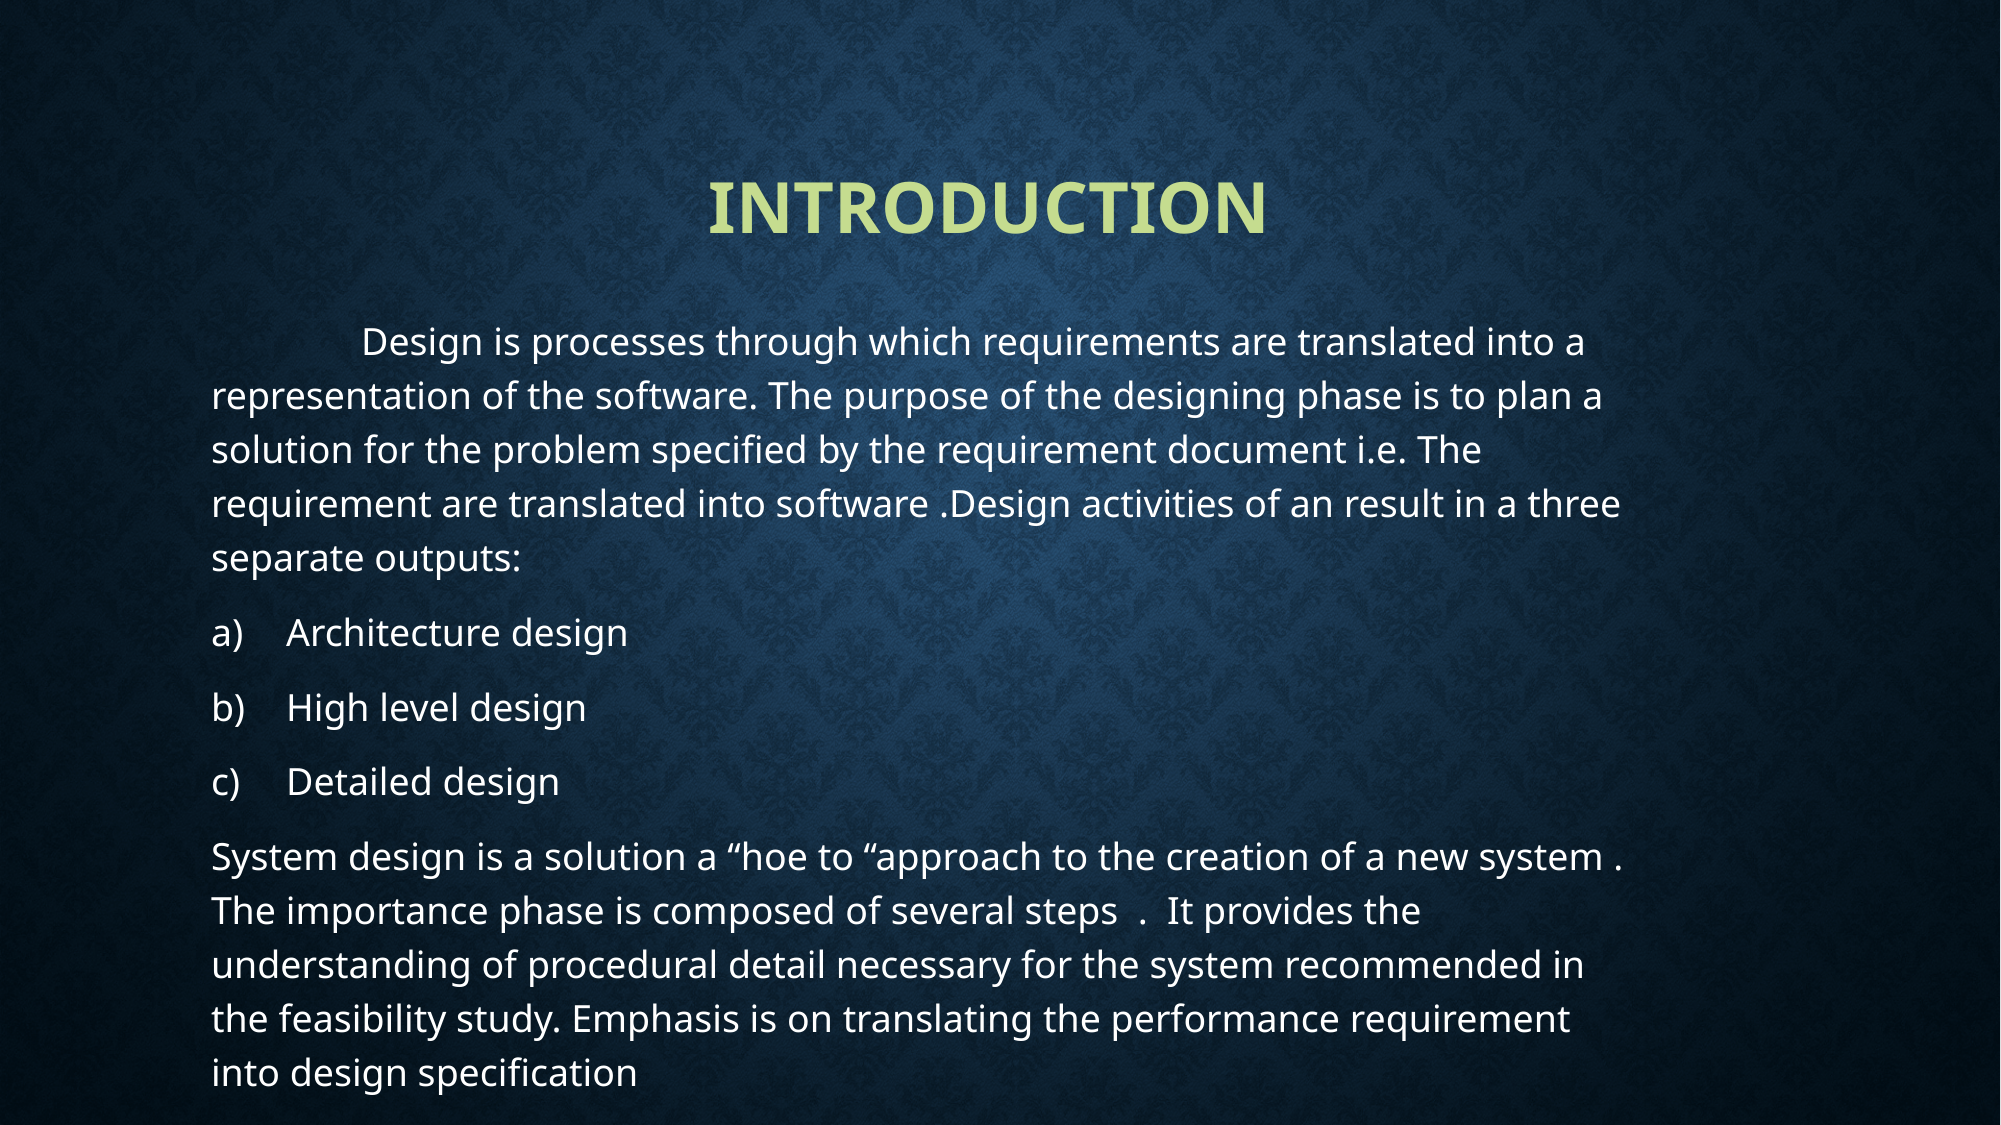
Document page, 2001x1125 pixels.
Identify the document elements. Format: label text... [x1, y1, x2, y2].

title INTRODUCTION [149, 101, 1849, 320]
list Design is processes through which requirements are translated into a representation of the software. The purpose of the designing phase is to plan a solution for the problem specified by the requirement document i.e. The requirement are translated into software .Design activities of an result in a three separate outputs: Architecture design High level design Detailed design System design is a solution a “hoe to “approach to the creation of a new system . The importance phase is composed of several steps . It provides the understanding of procedural detail necessary for the system recommended in the feasibility study. Emphasis is on translating the performance requirement into design specification [196, 301, 1644, 862]
